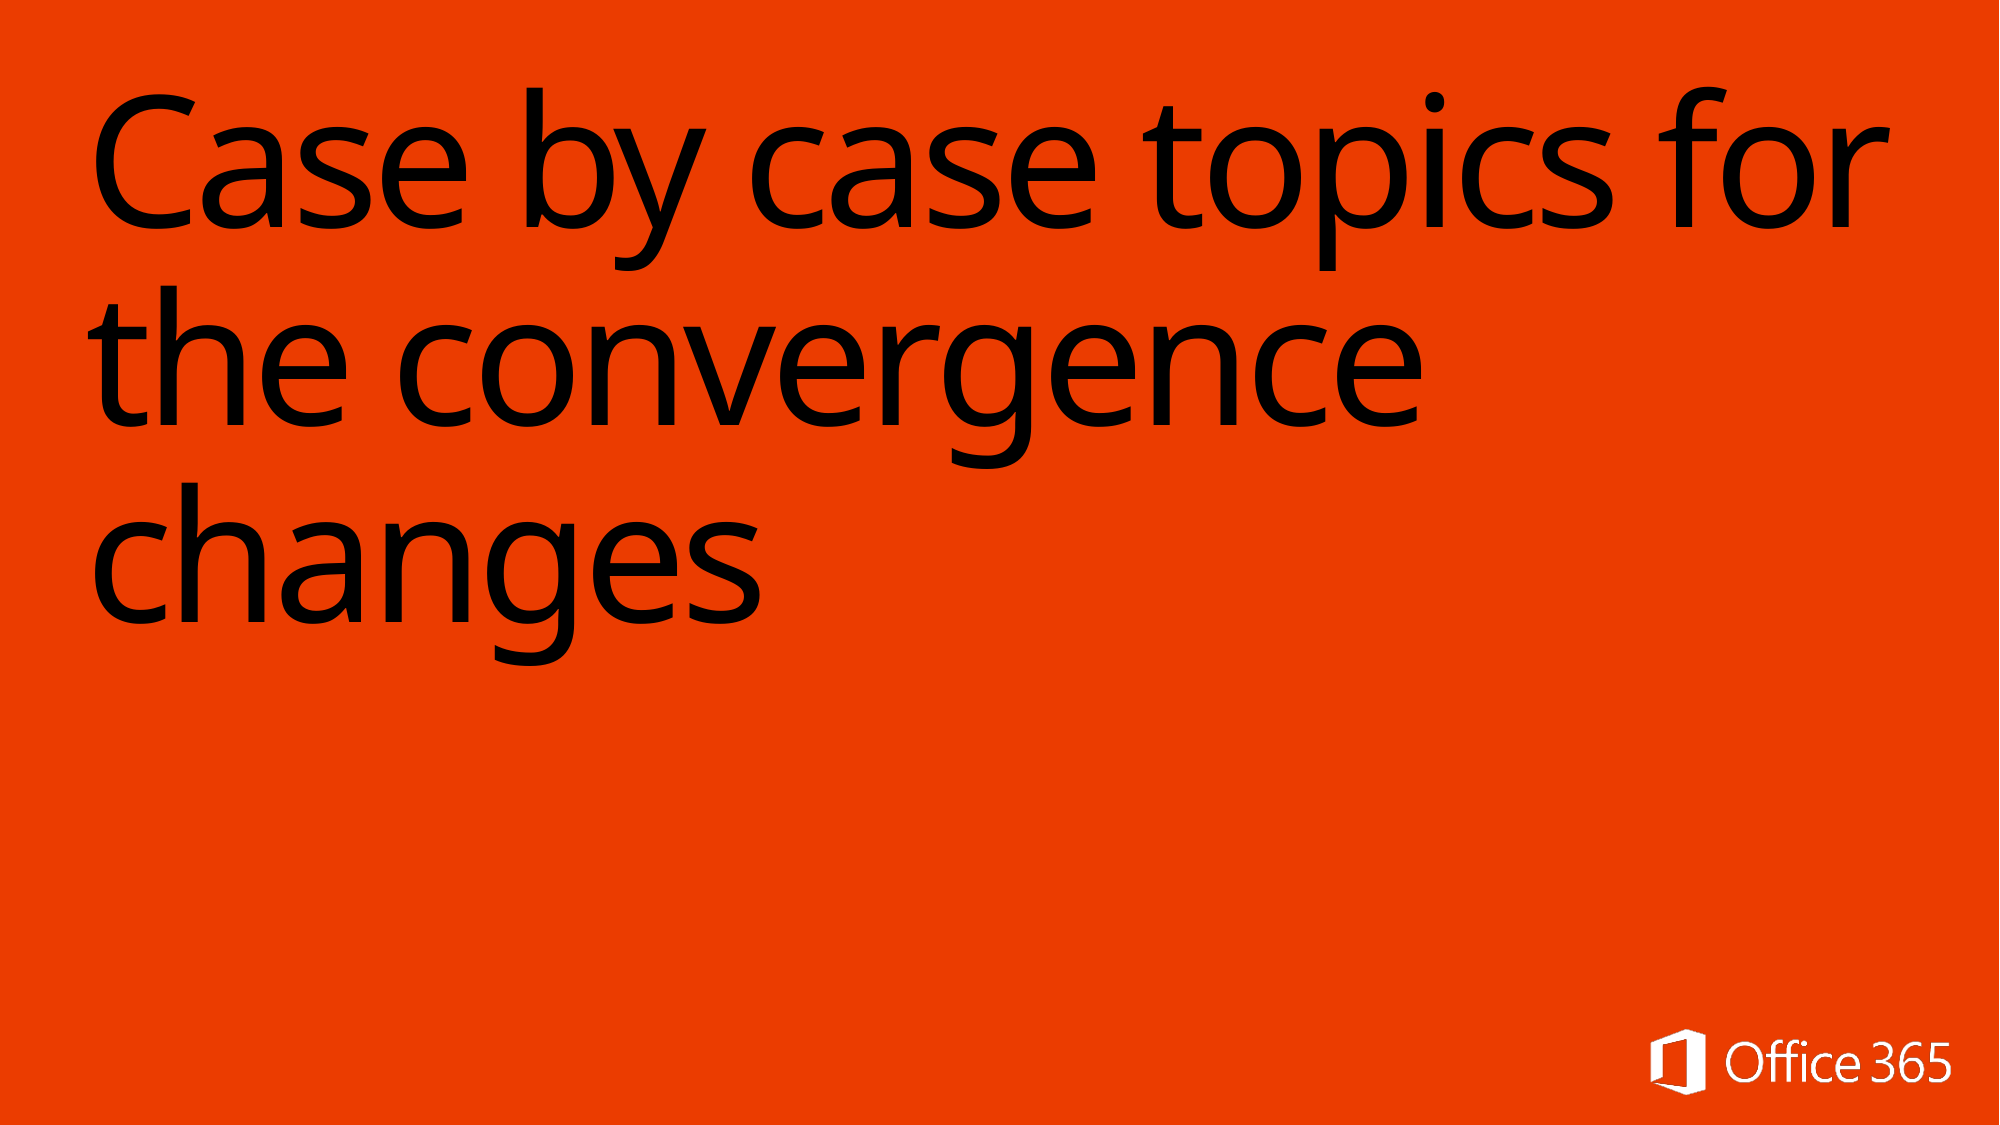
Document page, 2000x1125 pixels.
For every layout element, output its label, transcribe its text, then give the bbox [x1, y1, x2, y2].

title Case by case topics for the convergence changes [85, 462, 1914, 663]
picture [1622, 1000, 1978, 1124]
